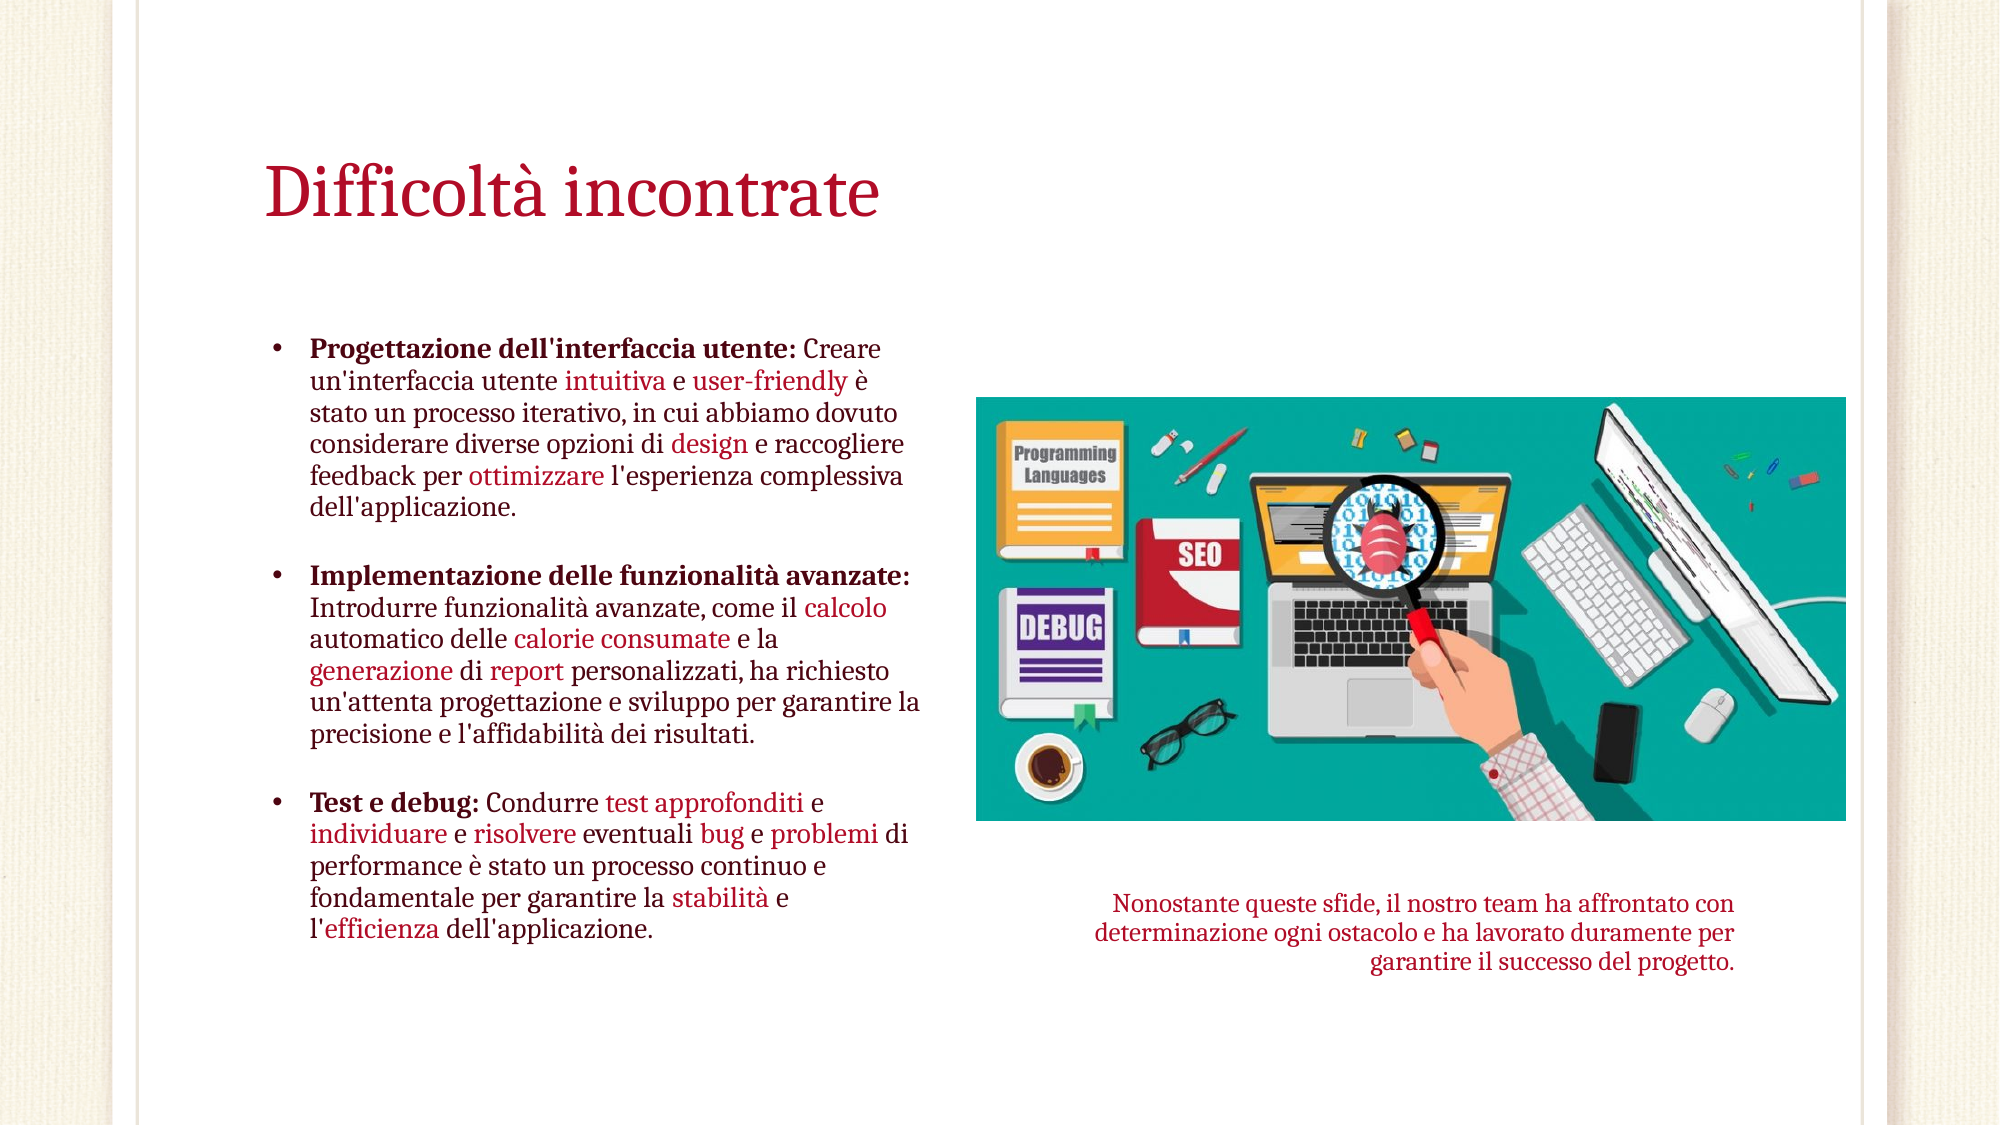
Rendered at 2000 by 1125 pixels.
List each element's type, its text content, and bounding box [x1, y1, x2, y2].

picture [0, 0, 112, 1125]
list Nonostante queste sfide, il nostro team ha affrontato con determinazione ogni ostacolo e ha lavorato duramente per garantire il successo del progetto. [1014, 881, 1750, 1003]
picture [976, 397, 1846, 821]
list Progettazione dell'interfaccia utente: Creare un'interfaccia utente intuitiva e user-friendly è stato un processo iterativo, in cui abbiamo dovuto considerare diverse opzioni di design e raccogliere feedback per ottimizzare l'esperienza complessiva dell'applicazione. Implementazione delle funzionalità avanzate: Introdurre funzionalità avanzate, come il calcolo automatico delle calorie consumate e la generazione di report personalizzati, ha richiesto un'attenta progettazione e sviluppo per garantire la precisione e l'affidabilità dei risultati. Test e debug: Condurre test approfonditi e individuare e risolvere eventuali bug e problemi di performance è stato un processo continuo e fondamentale per garantire la stabilità e l'efficienza dell'applicazione. [249, 326, 941, 1046]
picture [1888, 0, 2000, 1125]
title Difficoltà incontrate [249, 52, 1750, 240]
